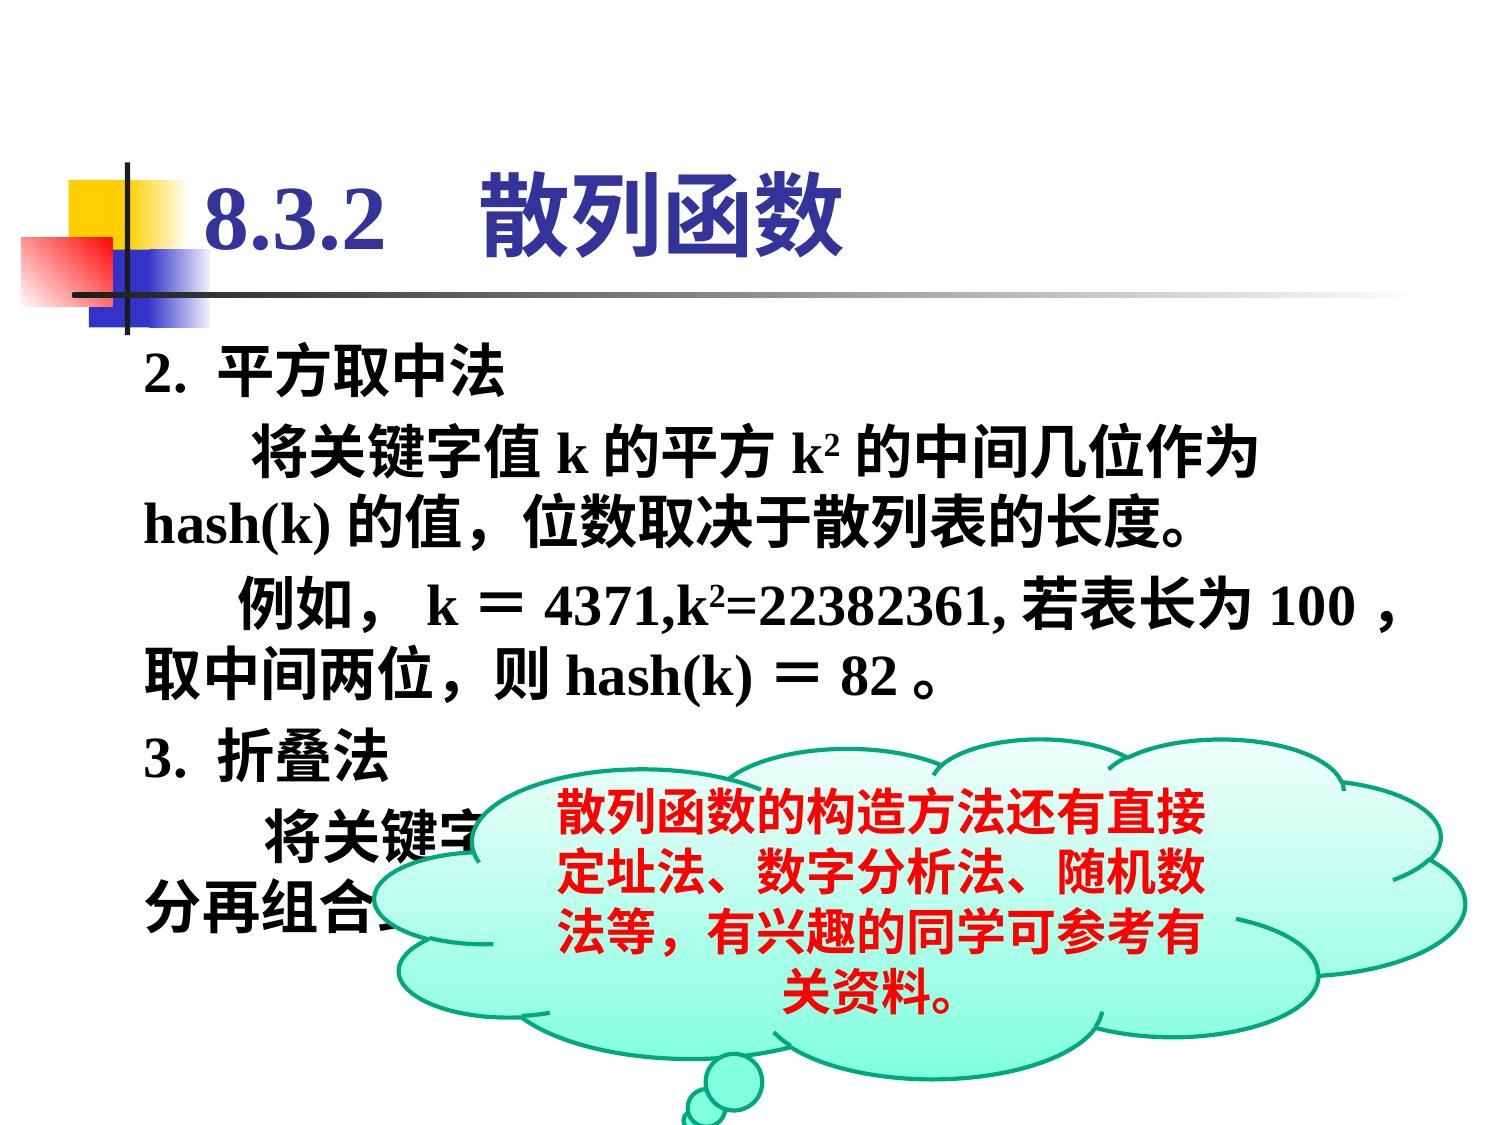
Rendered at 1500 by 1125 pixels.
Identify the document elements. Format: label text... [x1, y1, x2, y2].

list 2. 平方取中法 将关键字值k的平方k2的中间几位作为hash(k)的值，位数取决于散列表的长度。 例如，k＝4371,k2=22382361,若表长为100，取中间两位，则hash(k)＝82。 3. 折叠法 将关键字分成几部分，按照一定的规则将几部分再组合到一起得到关键字的hash值。 [128, 326, 1470, 1002]
title 8.3.2 散列函数 [188, 137, 1468, 275]
slide_number [1151, 1022, 1465, 1099]
text_box 散列函数的构造方法还有直接定址法、数字分析法、随机数法等，有兴趣的同学可参考有关资料。 [372, 737, 1468, 1125]
